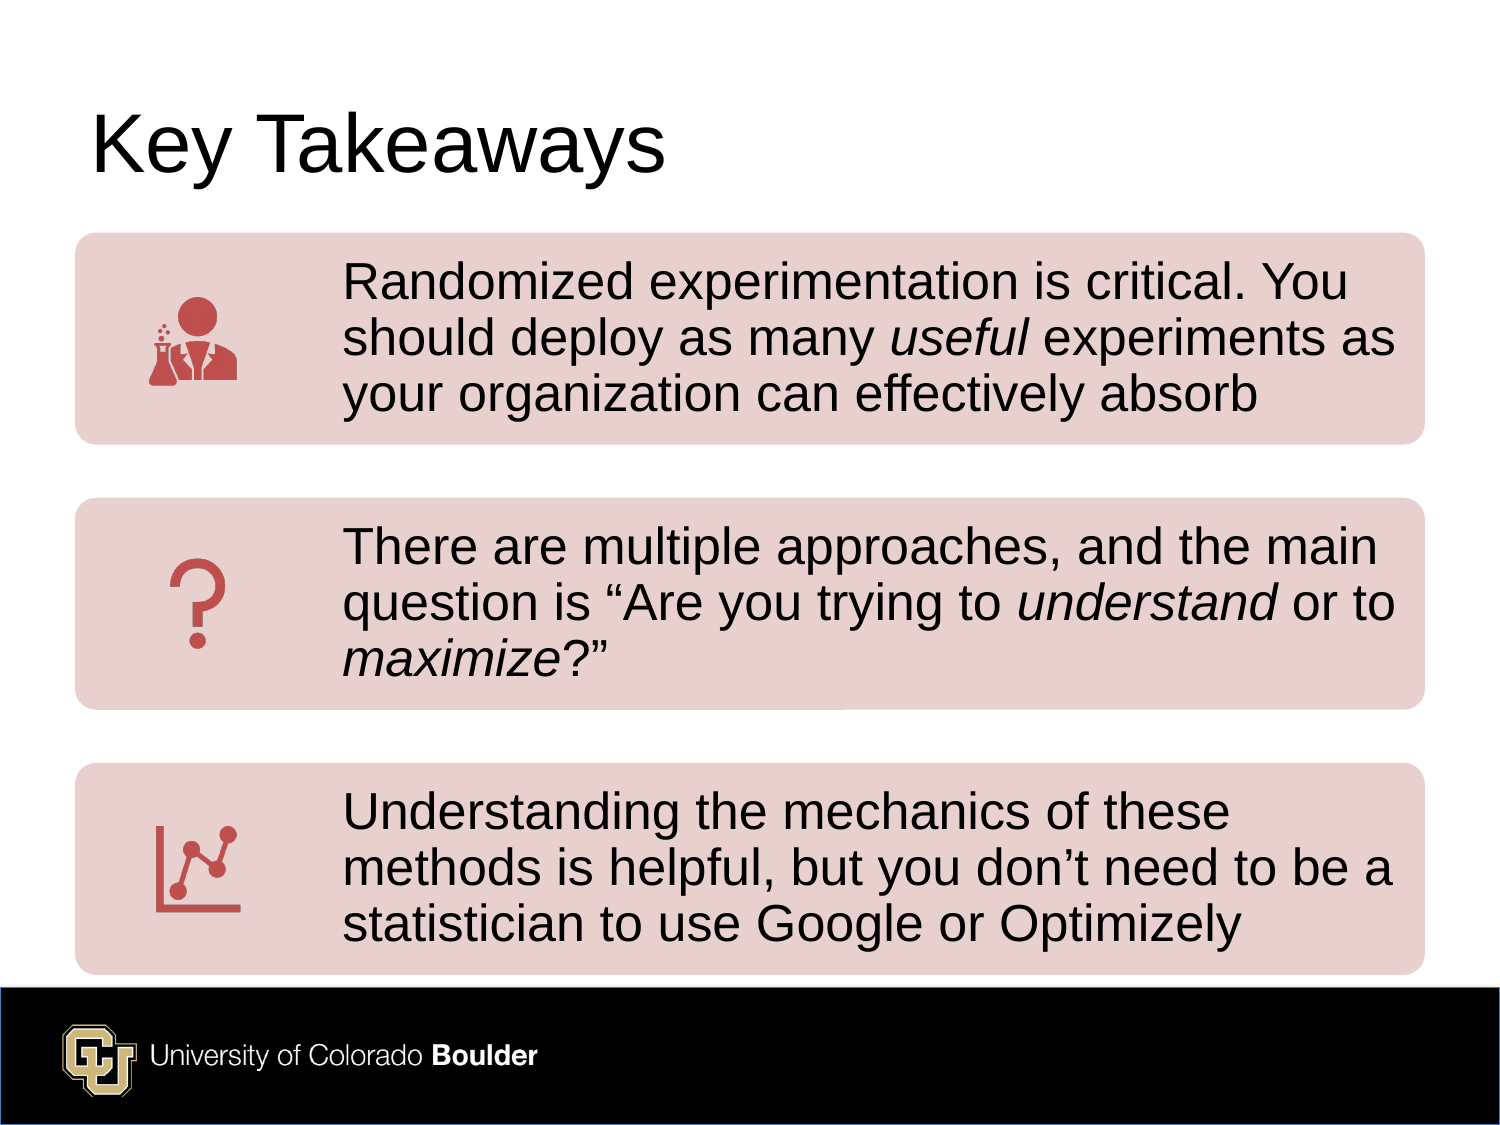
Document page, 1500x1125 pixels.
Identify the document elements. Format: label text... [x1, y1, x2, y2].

title Key Takeaways [75, 45, 1425, 231]
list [74, 232, 1426, 976]
